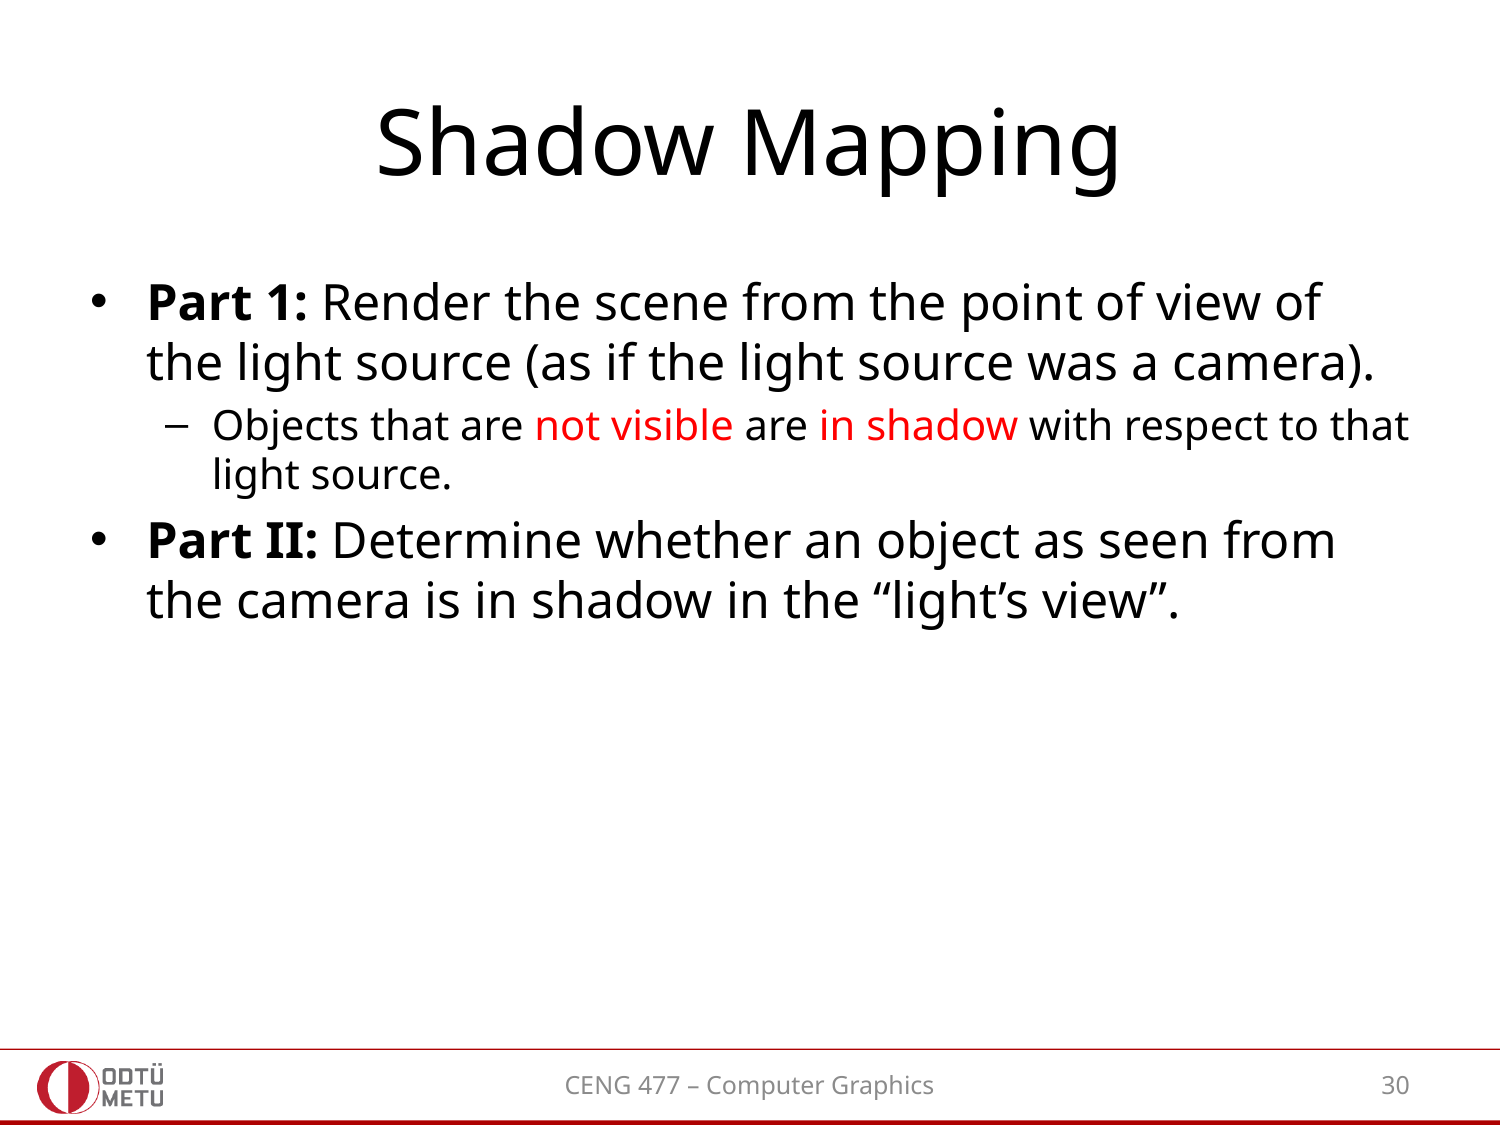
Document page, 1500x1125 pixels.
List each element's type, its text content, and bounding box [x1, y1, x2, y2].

slide_number 30 [1074, 1056, 1425, 1117]
footer CENG 477 – Computer Graphics [512, 1056, 988, 1117]
list Part 1: Render the scene from the point of view of the light source (as if the light source was a camera). Objects that are not visible are in shadow with respect to that light source. Part II: Determine whether an object as seen from the camera is in shadow in the “light’s view”. [75, 262, 1425, 1005]
picture [37, 1061, 163, 1114]
title Shadow Mapping [75, 45, 1425, 233]
